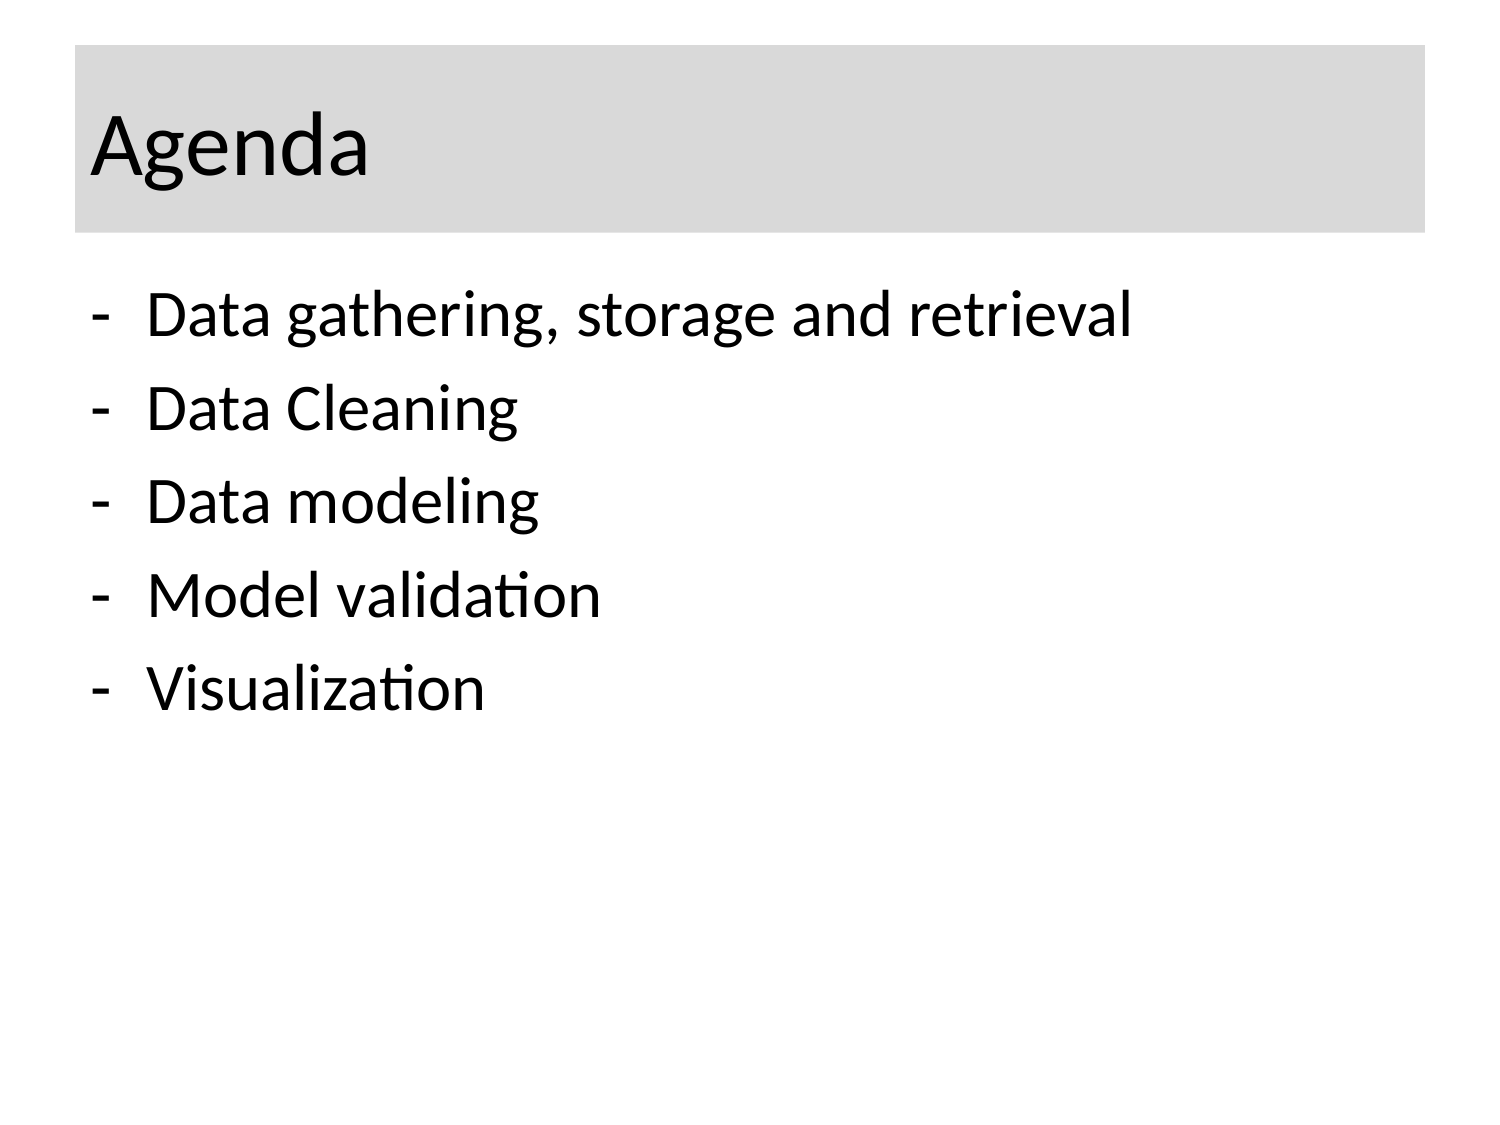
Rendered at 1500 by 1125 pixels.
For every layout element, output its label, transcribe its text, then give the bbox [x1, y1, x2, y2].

list Data gathering, storage and retrieval Data Cleaning Data modeling Model validation Visualization [75, 262, 1425, 1005]
title Agenda [75, 45, 1425, 233]
